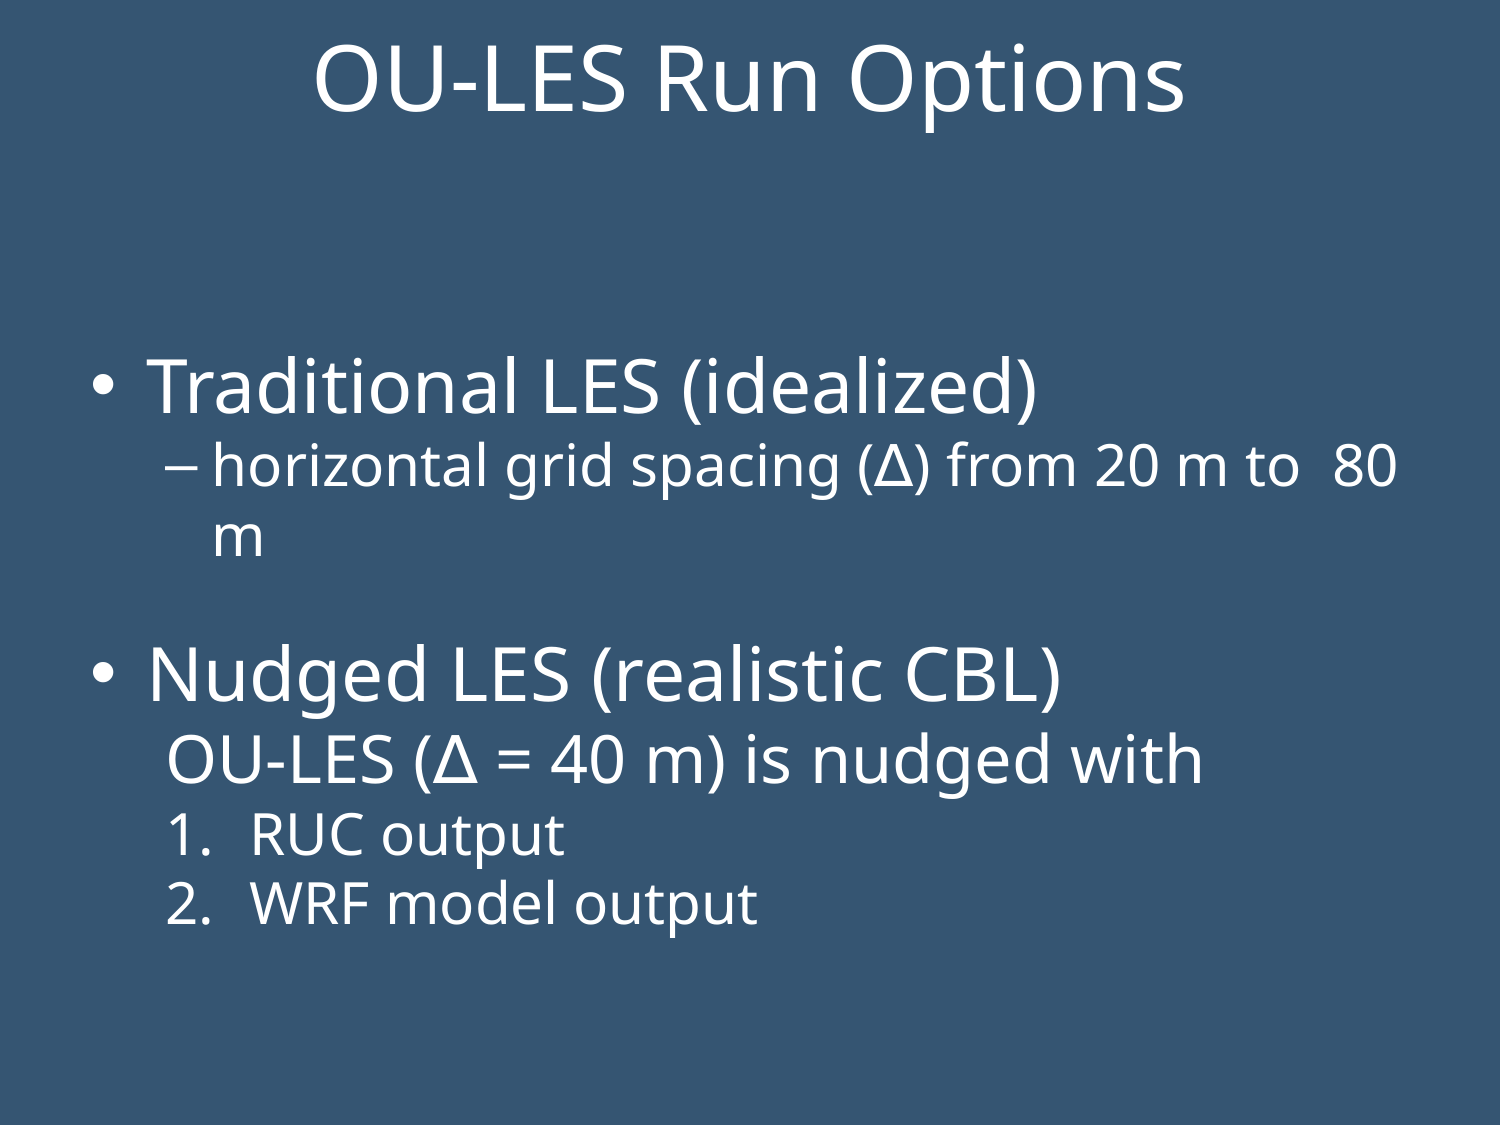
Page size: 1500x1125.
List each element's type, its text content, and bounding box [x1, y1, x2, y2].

title OU-LES Run Options [0, 0, 1500, 150]
list Traditional LES (idealized) horizontal grid spacing (∆) from 20 m to 80 m Nudged LES (realistic CBL) OU-LES (∆ = 40 m) is nudged with RUC output WRF model output [75, 149, 1425, 1125]
